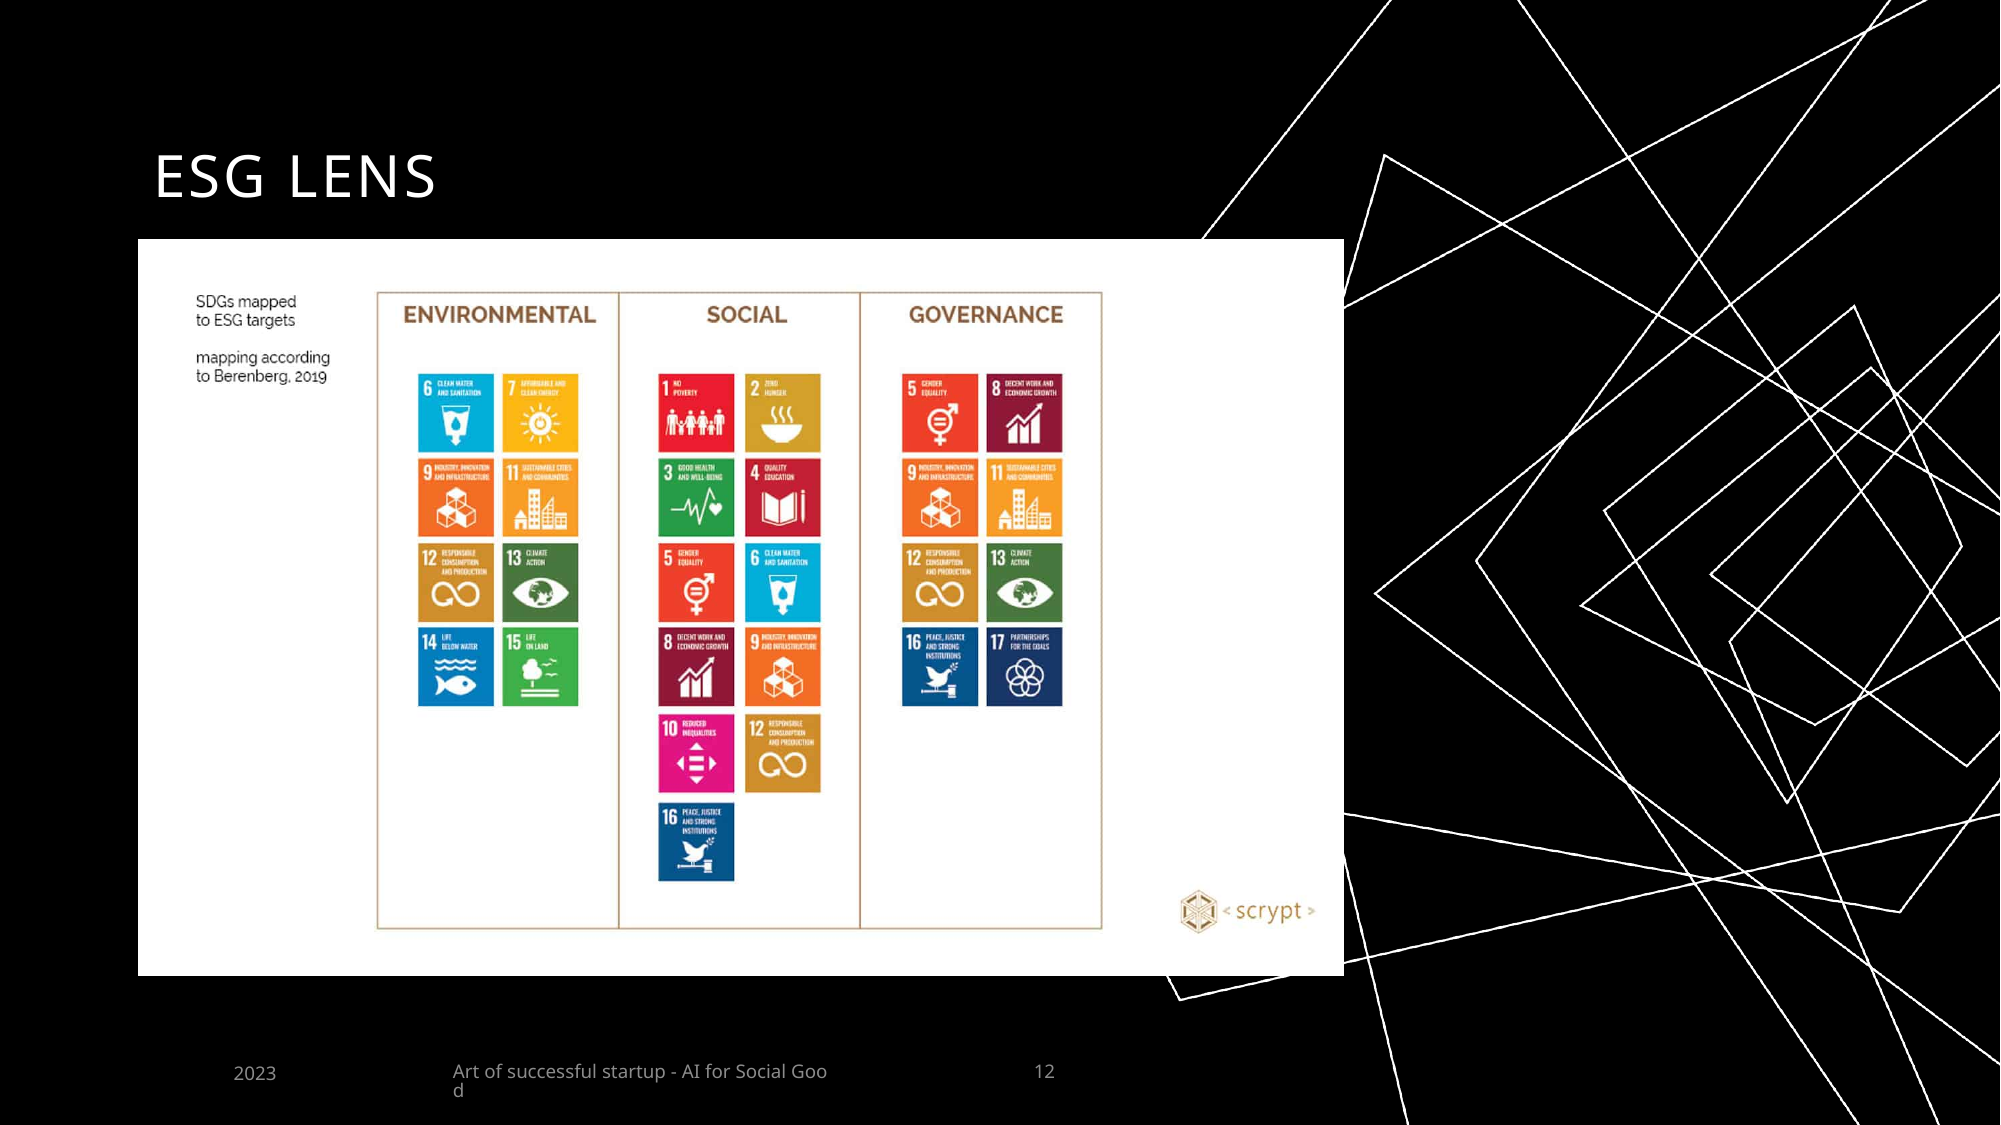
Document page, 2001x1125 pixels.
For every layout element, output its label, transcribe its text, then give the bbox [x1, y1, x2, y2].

slide_number 2023 [218, 1042, 381, 1103]
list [138, 239, 1344, 976]
title ESG Lens [138, 109, 720, 218]
picture [900, 0, 2000, 1125]
footer Art of successful startup - AI for Social Good [437, 1042, 846, 1103]
slide_number 12 [908, 1042, 1071, 1103]
